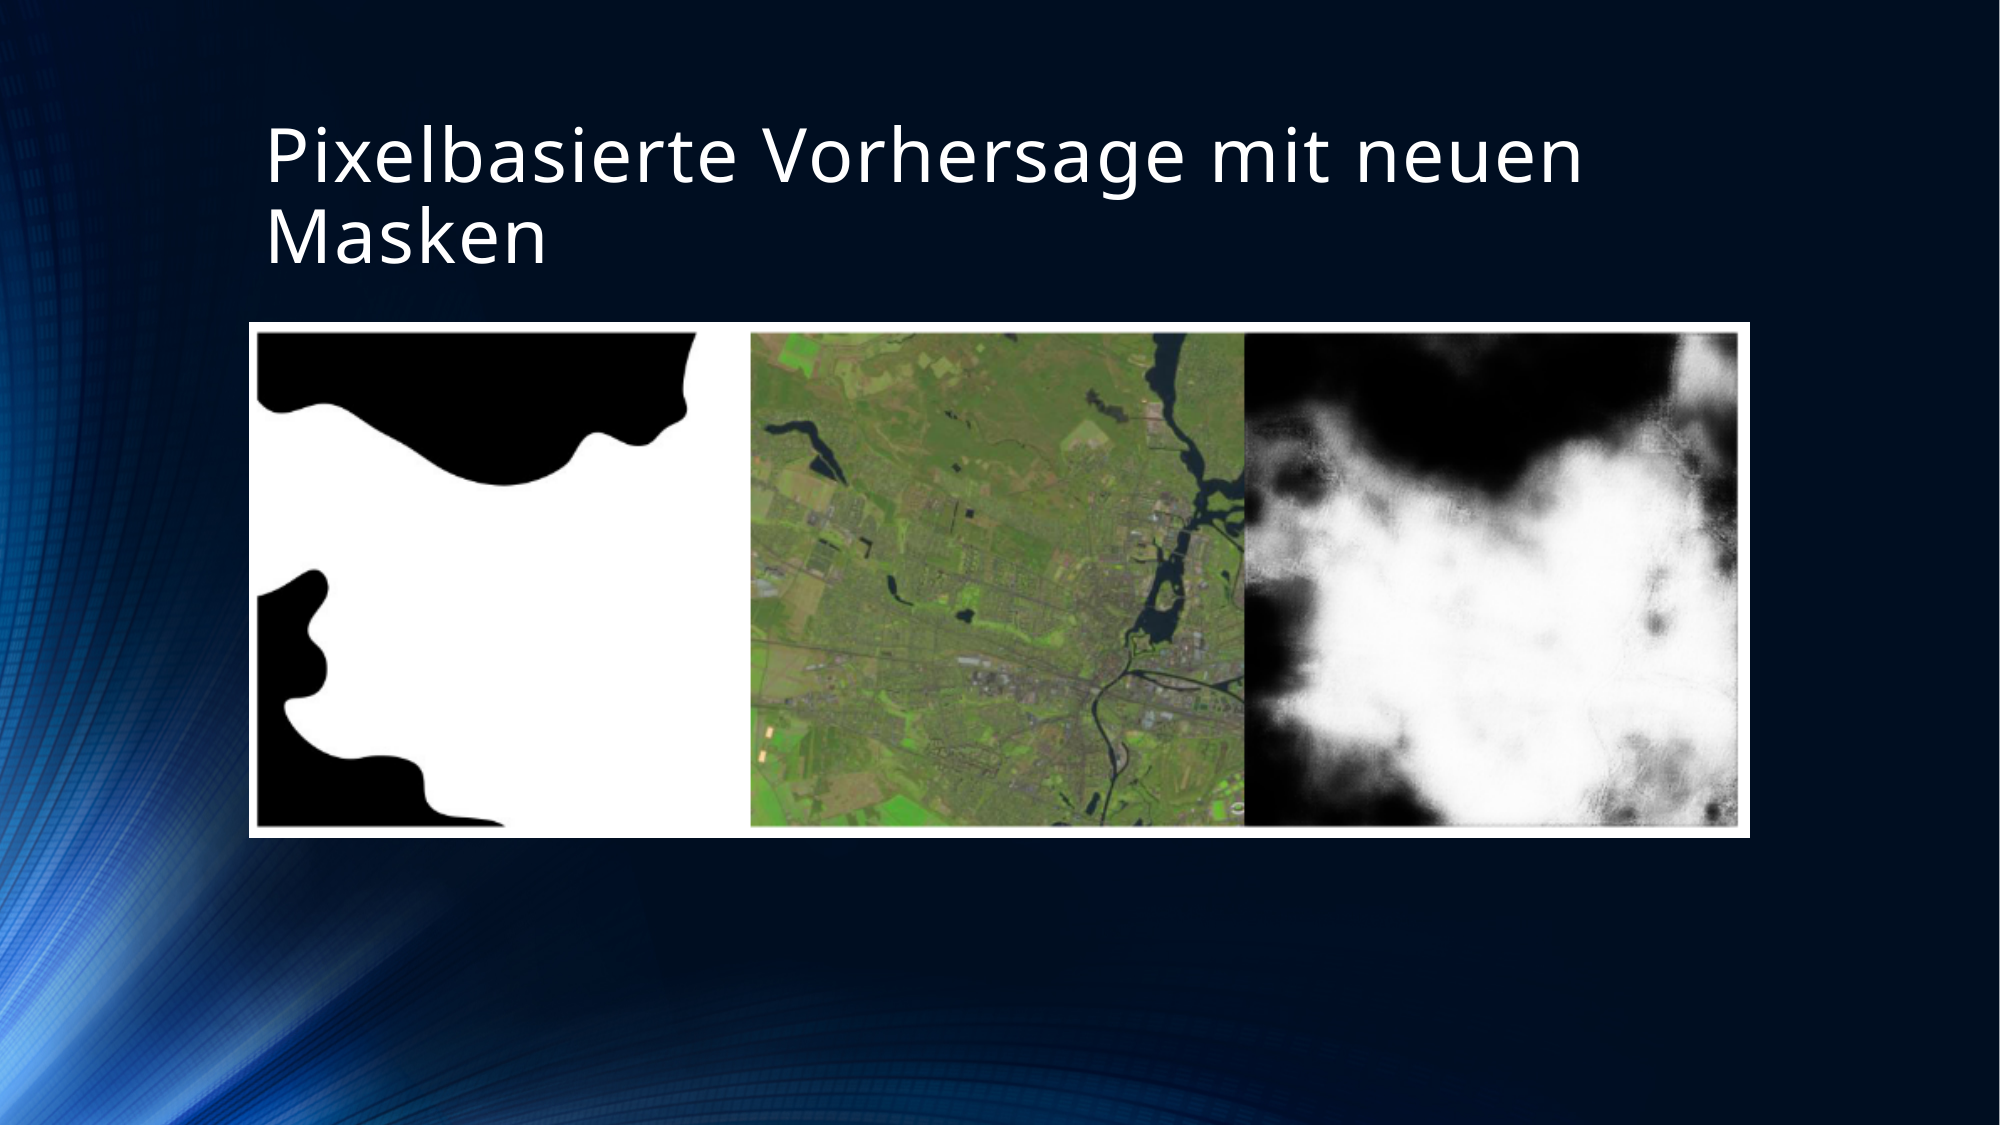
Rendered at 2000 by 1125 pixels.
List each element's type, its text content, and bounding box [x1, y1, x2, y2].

title Pixelbasierte Vorhersage mit neuen Masken [249, 62, 1750, 288]
picture [0, 0, 2000, 1125]
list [249, 322, 1750, 838]
